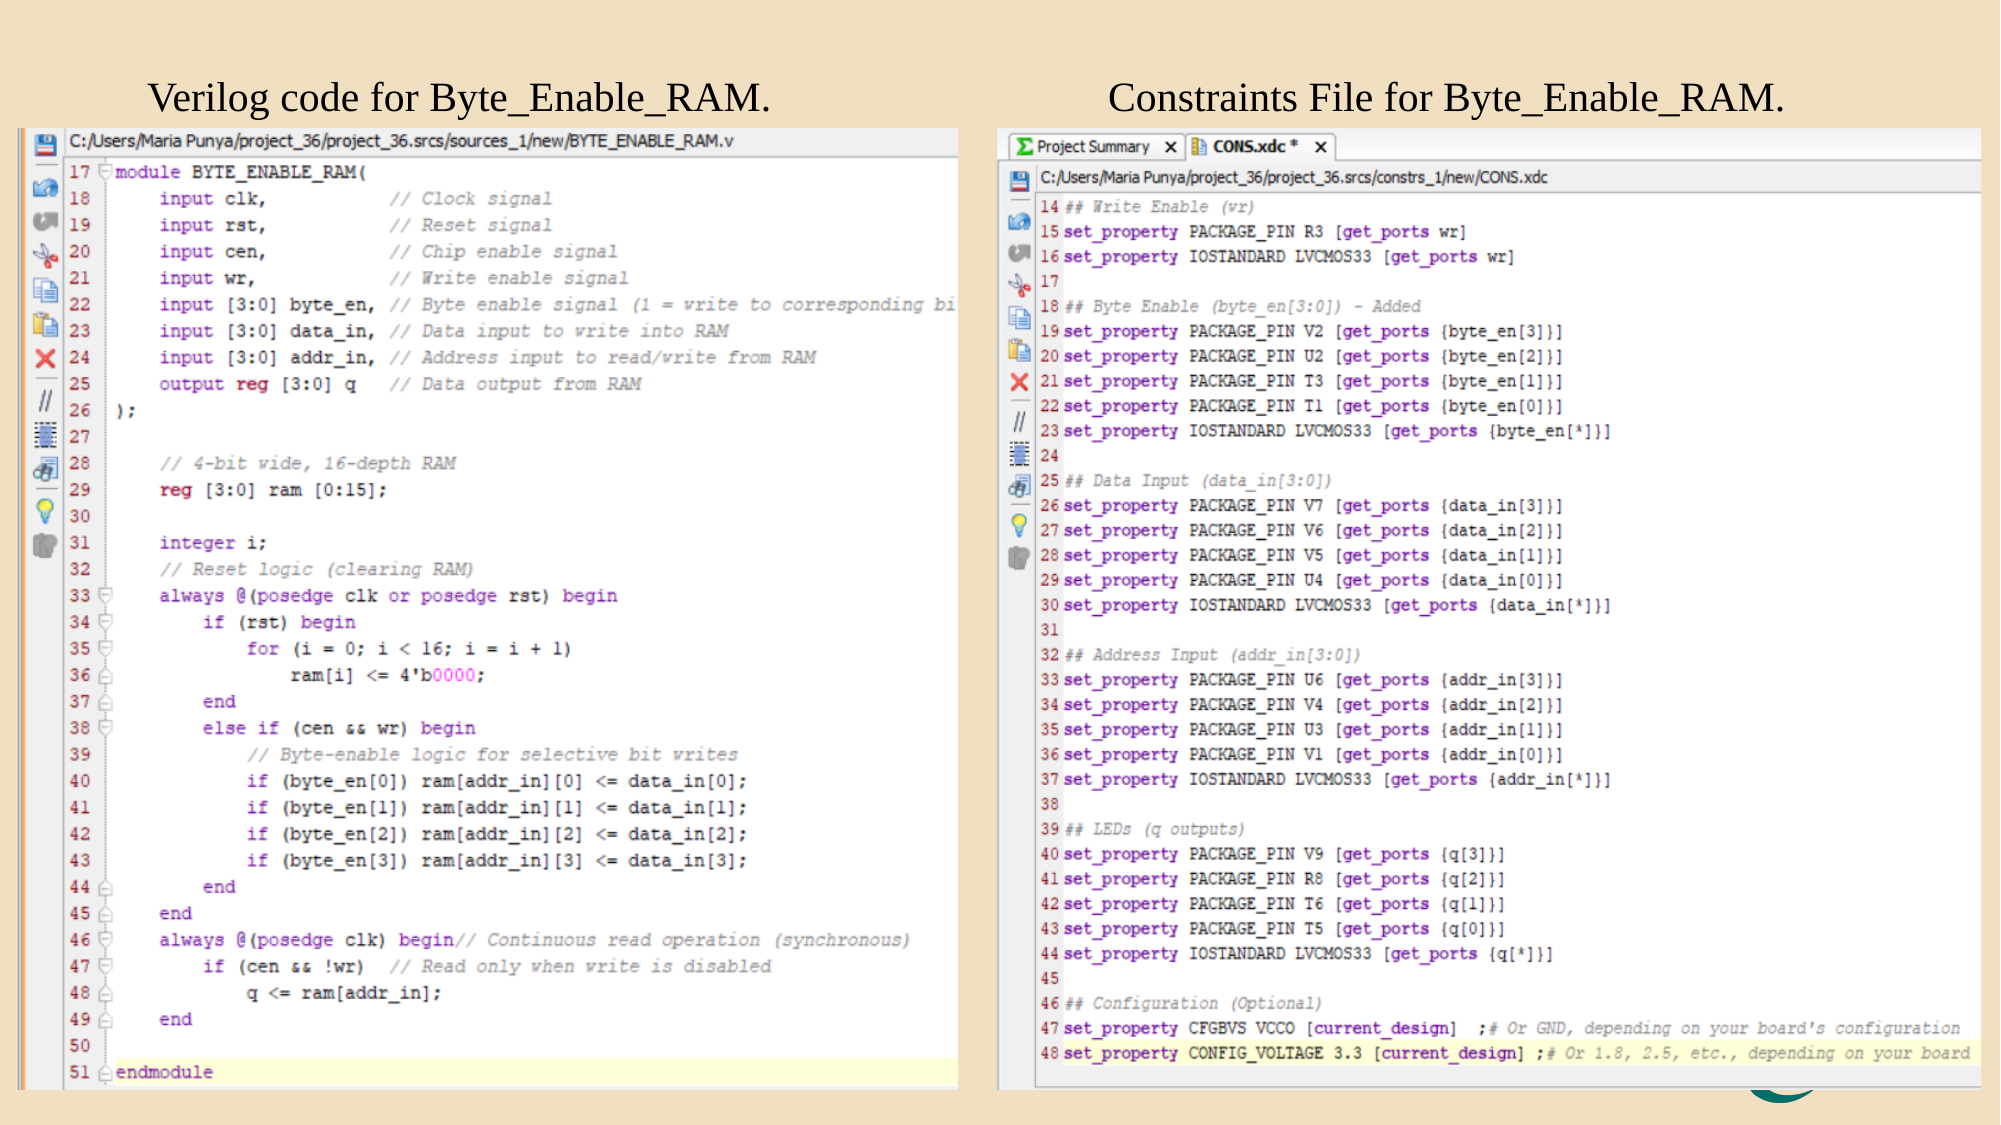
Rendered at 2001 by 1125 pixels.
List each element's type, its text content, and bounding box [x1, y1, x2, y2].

text_box Verilog code for Byte_Enable_RAM. [132, 62, 926, 126]
picture [17, 128, 959, 1090]
picture [996, 128, 1982, 1103]
text_box Constraints File for Byte_Enable_RAM. [1093, 62, 1887, 126]
